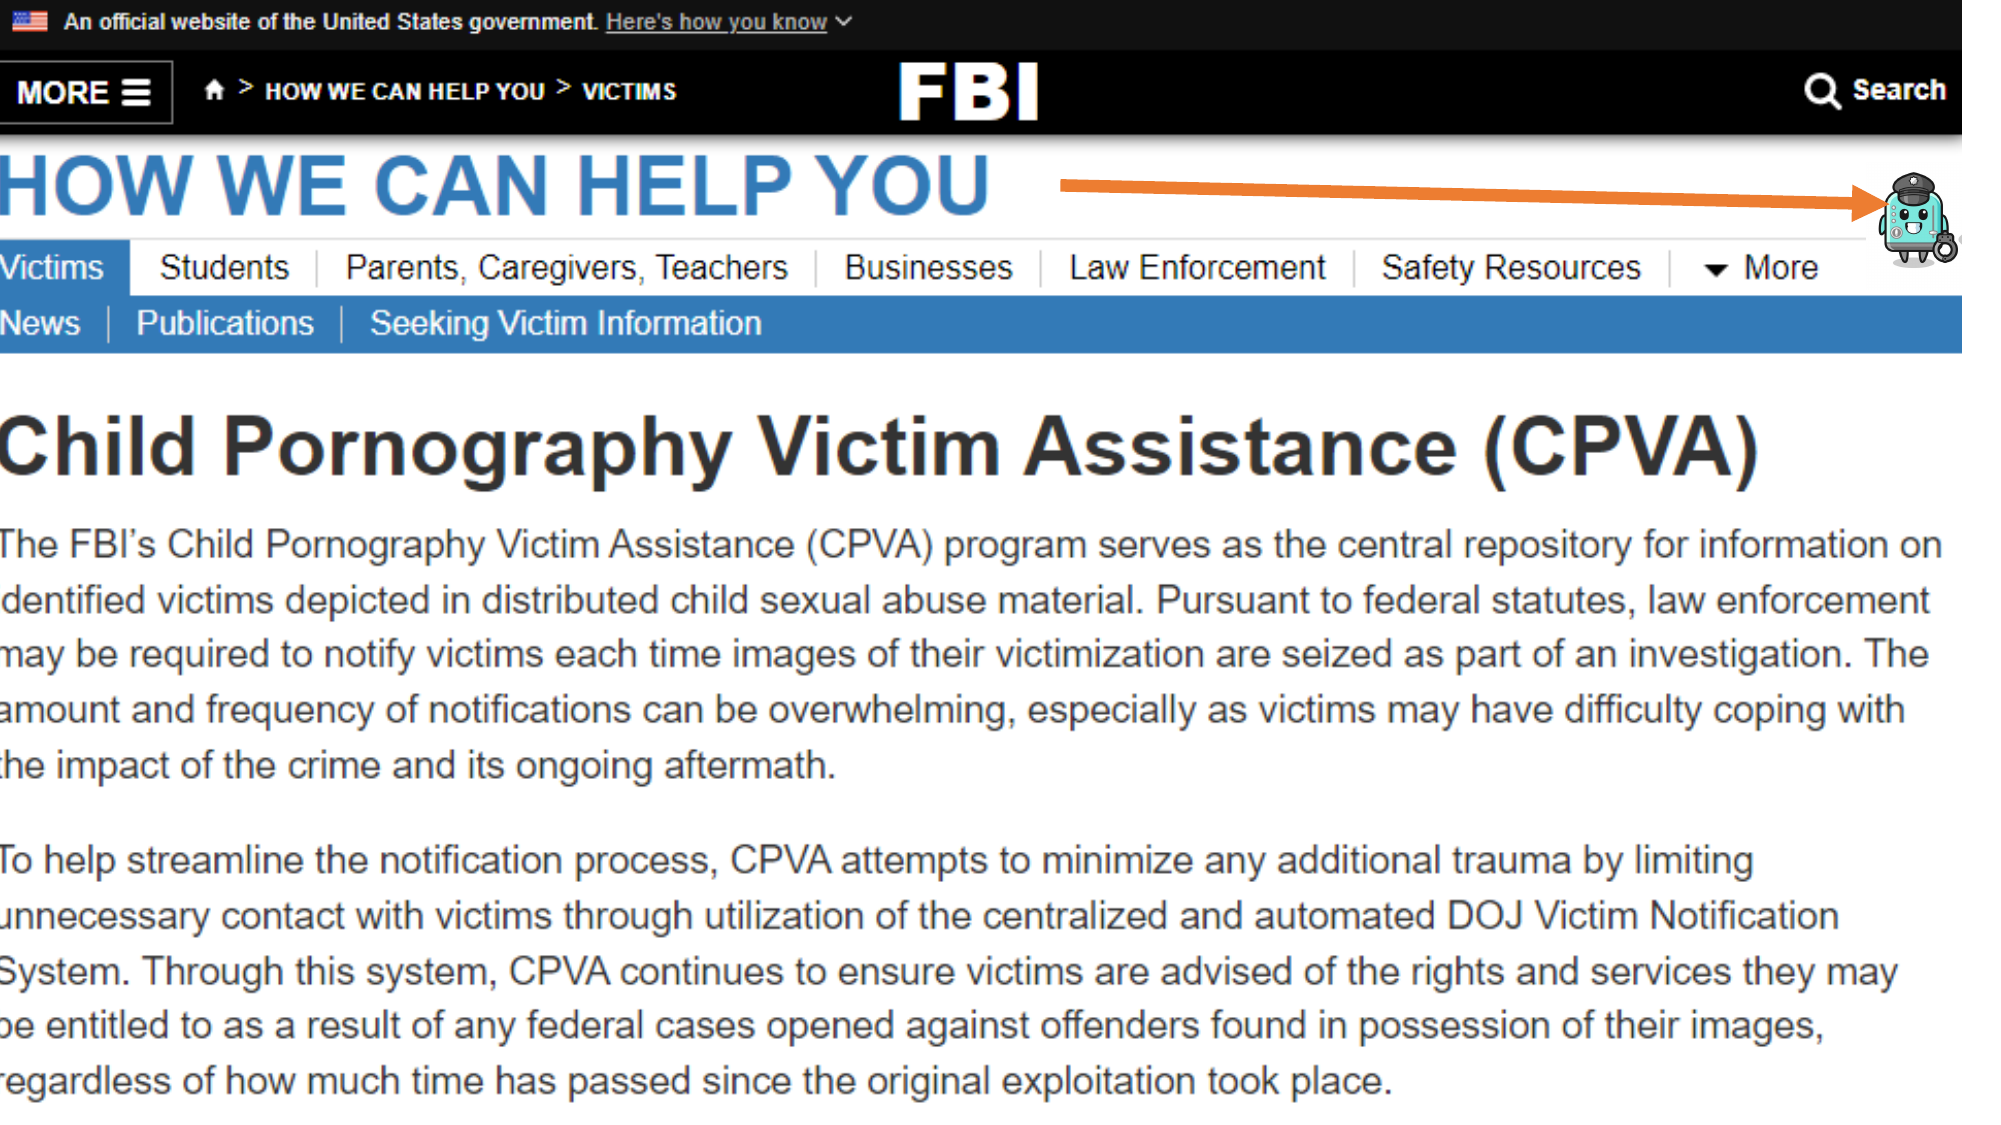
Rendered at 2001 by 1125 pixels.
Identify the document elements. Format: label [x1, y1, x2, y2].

text_box [1060, 185, 1890, 205]
picture [0, 0, 1962, 1125]
